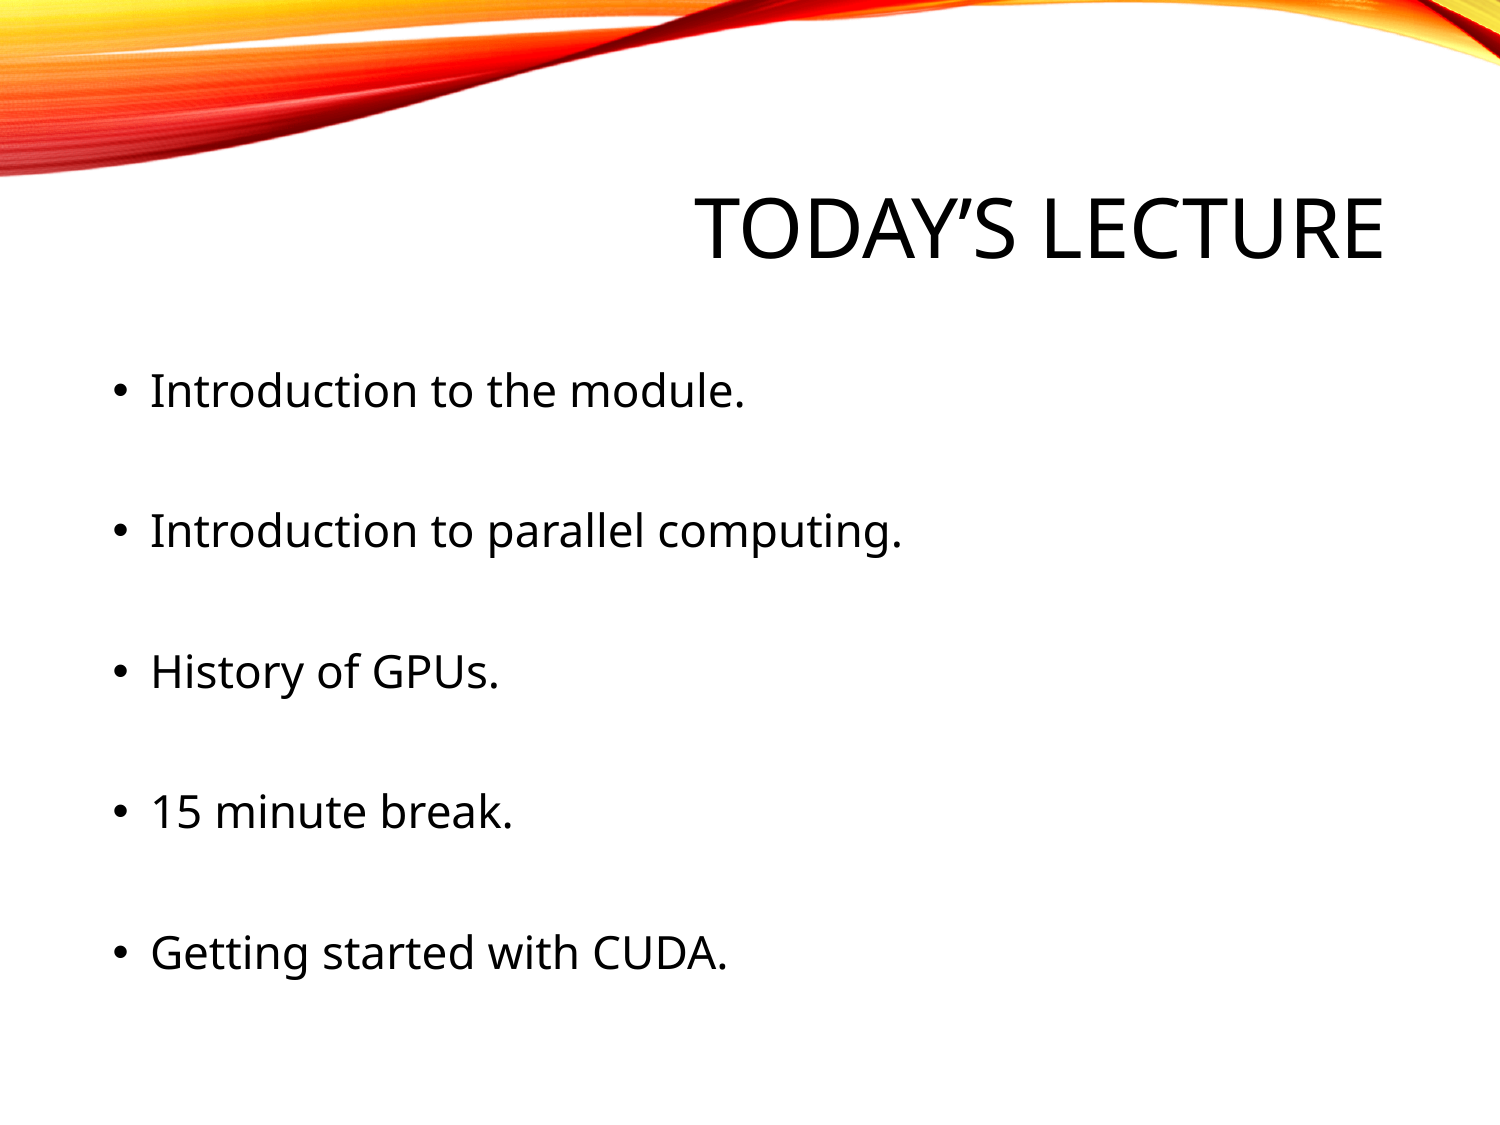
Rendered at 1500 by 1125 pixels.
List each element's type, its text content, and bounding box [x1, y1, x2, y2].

list Introduction to the module. Introduction to parallel computing. History of GPUs. 15 minute break. Getting started with CUDA. [97, 360, 1403, 1028]
picture [0, 0, 1500, 178]
title Today’s lecture [356, 125, 1403, 338]
